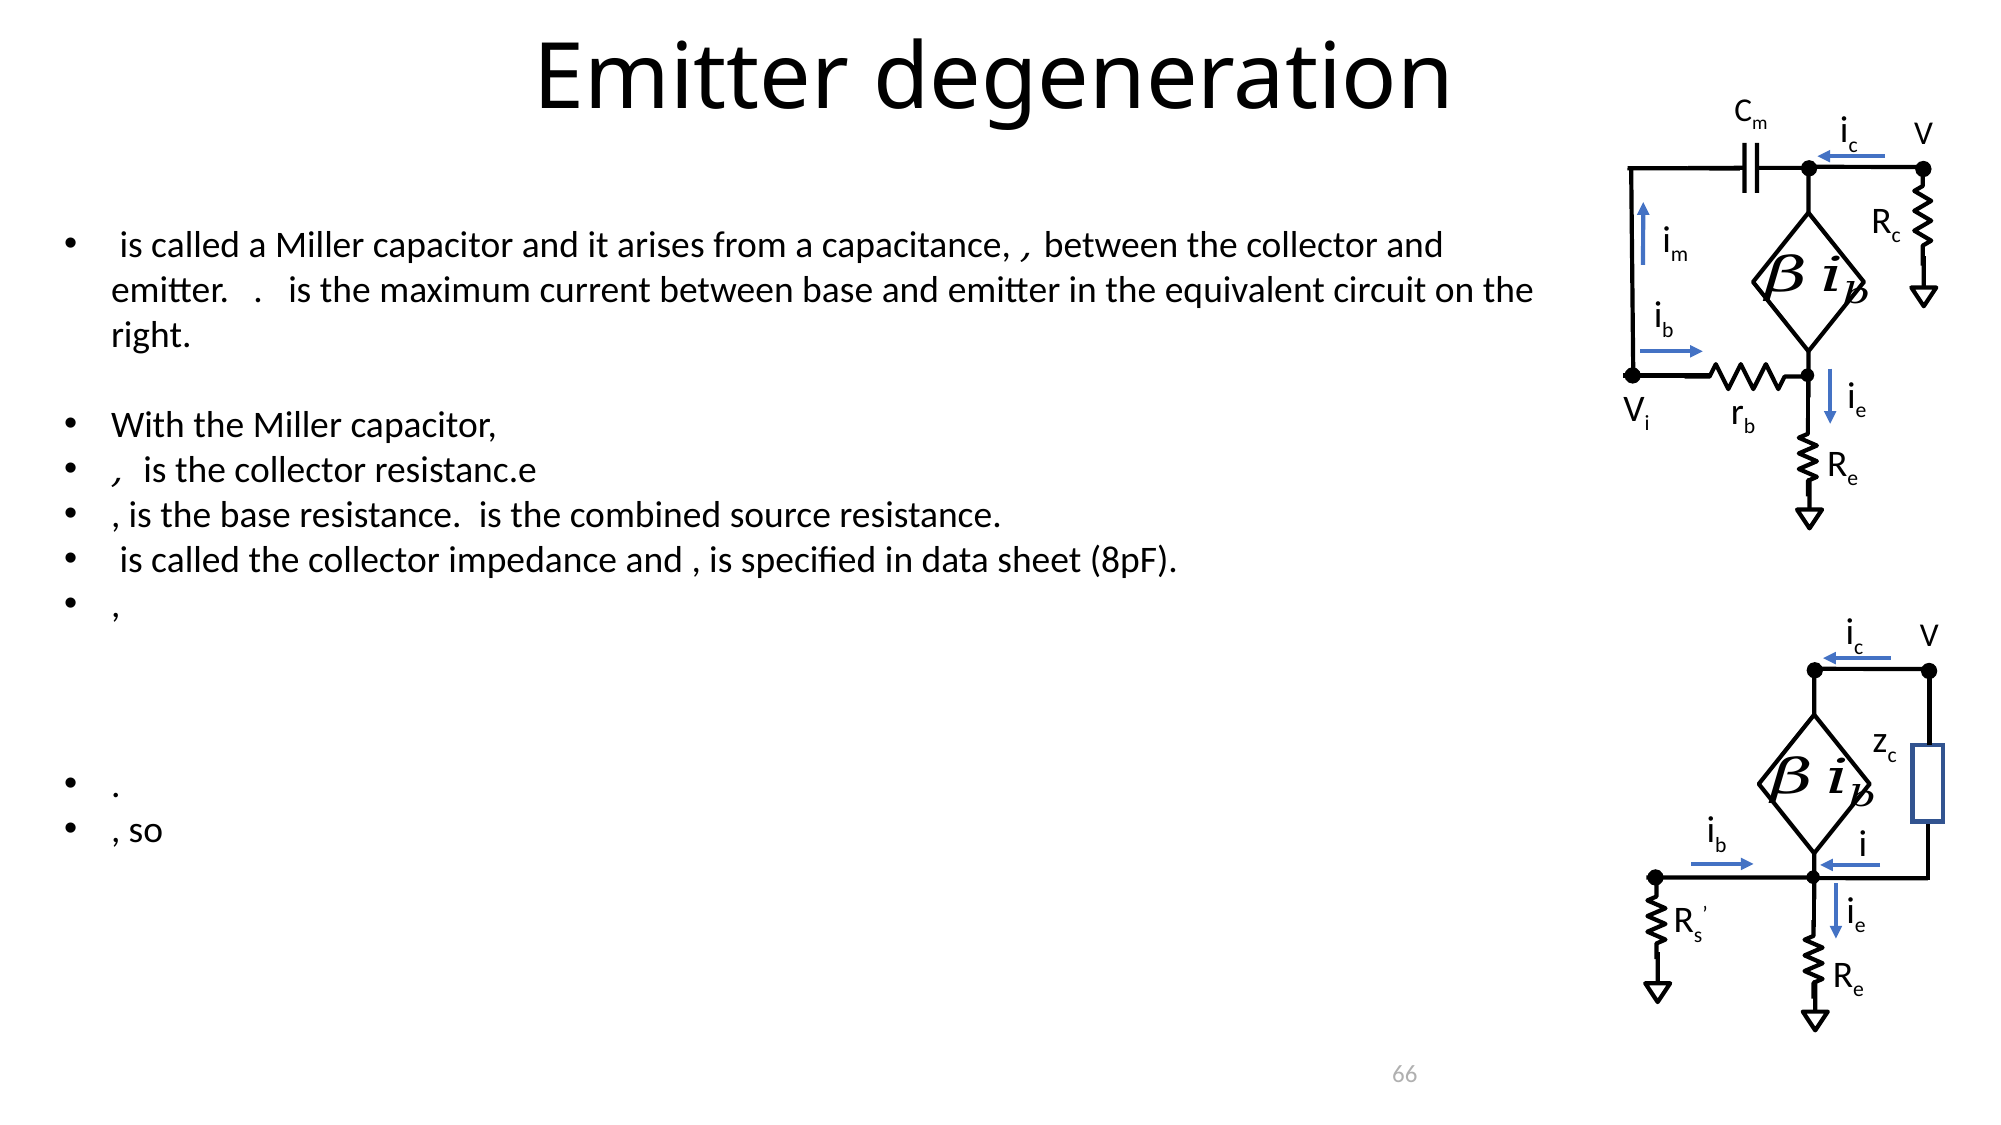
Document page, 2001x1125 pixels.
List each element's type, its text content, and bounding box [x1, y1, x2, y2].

text_box Emitter degeneration [17, 16, 1972, 127]
slide_number 66 [1074, 738, 1425, 1125]
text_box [1608, 80, 1985, 529]
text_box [1633, 599, 1991, 1031]
